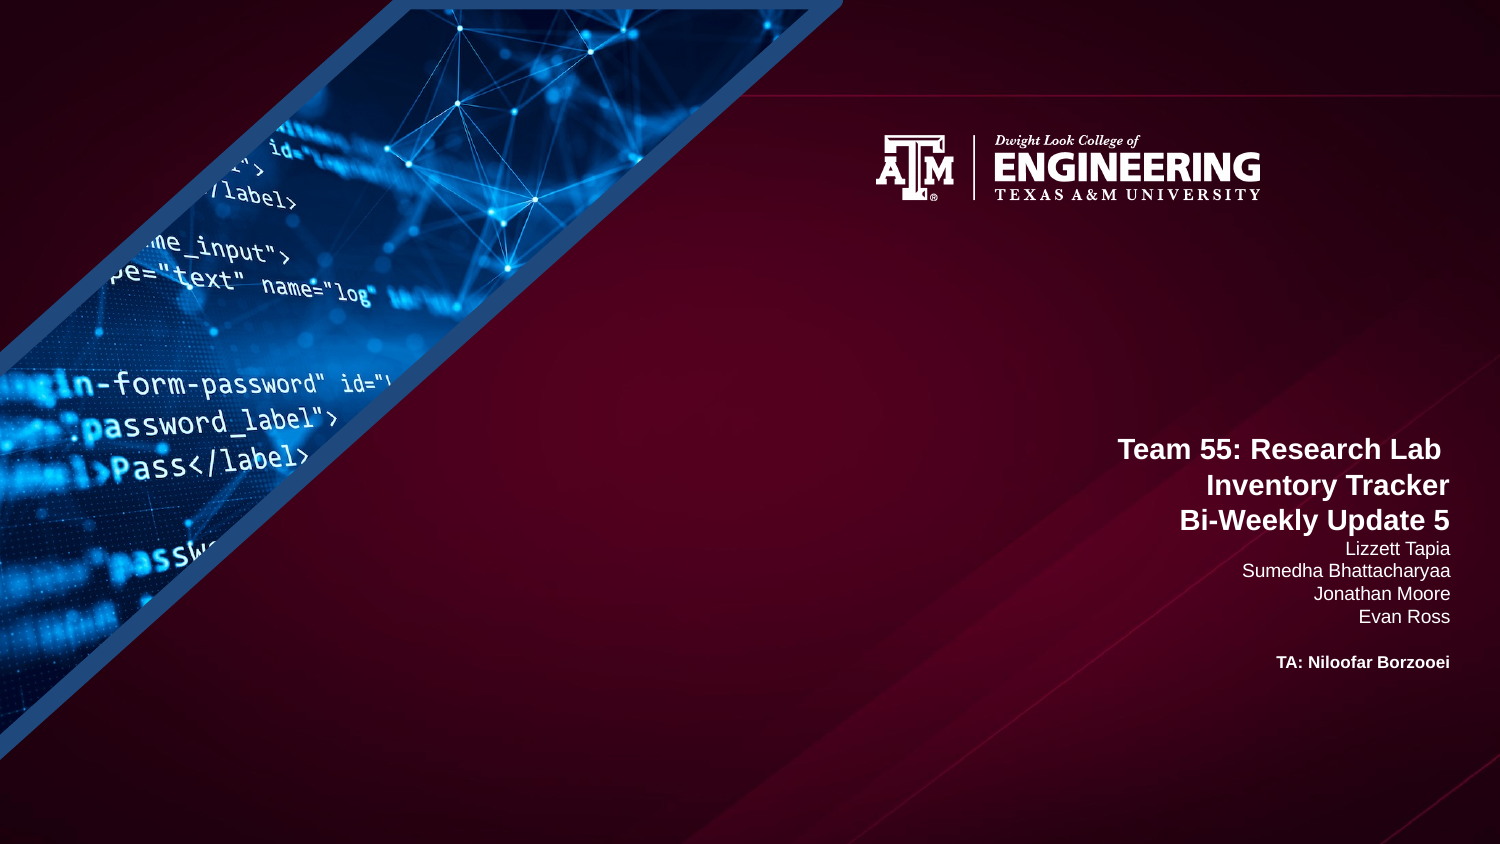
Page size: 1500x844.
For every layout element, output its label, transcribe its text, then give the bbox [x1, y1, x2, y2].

picture [0, 0, 1500, 844]
title Team 55: Research Lab Inventory Tracker Bi-Weekly Update 5 Lizzett Tapia Sumedha Bhattacharyaa Jonathan Moore Evan Ross TA: Niloofar Borzooei [839, 421, 1466, 705]
